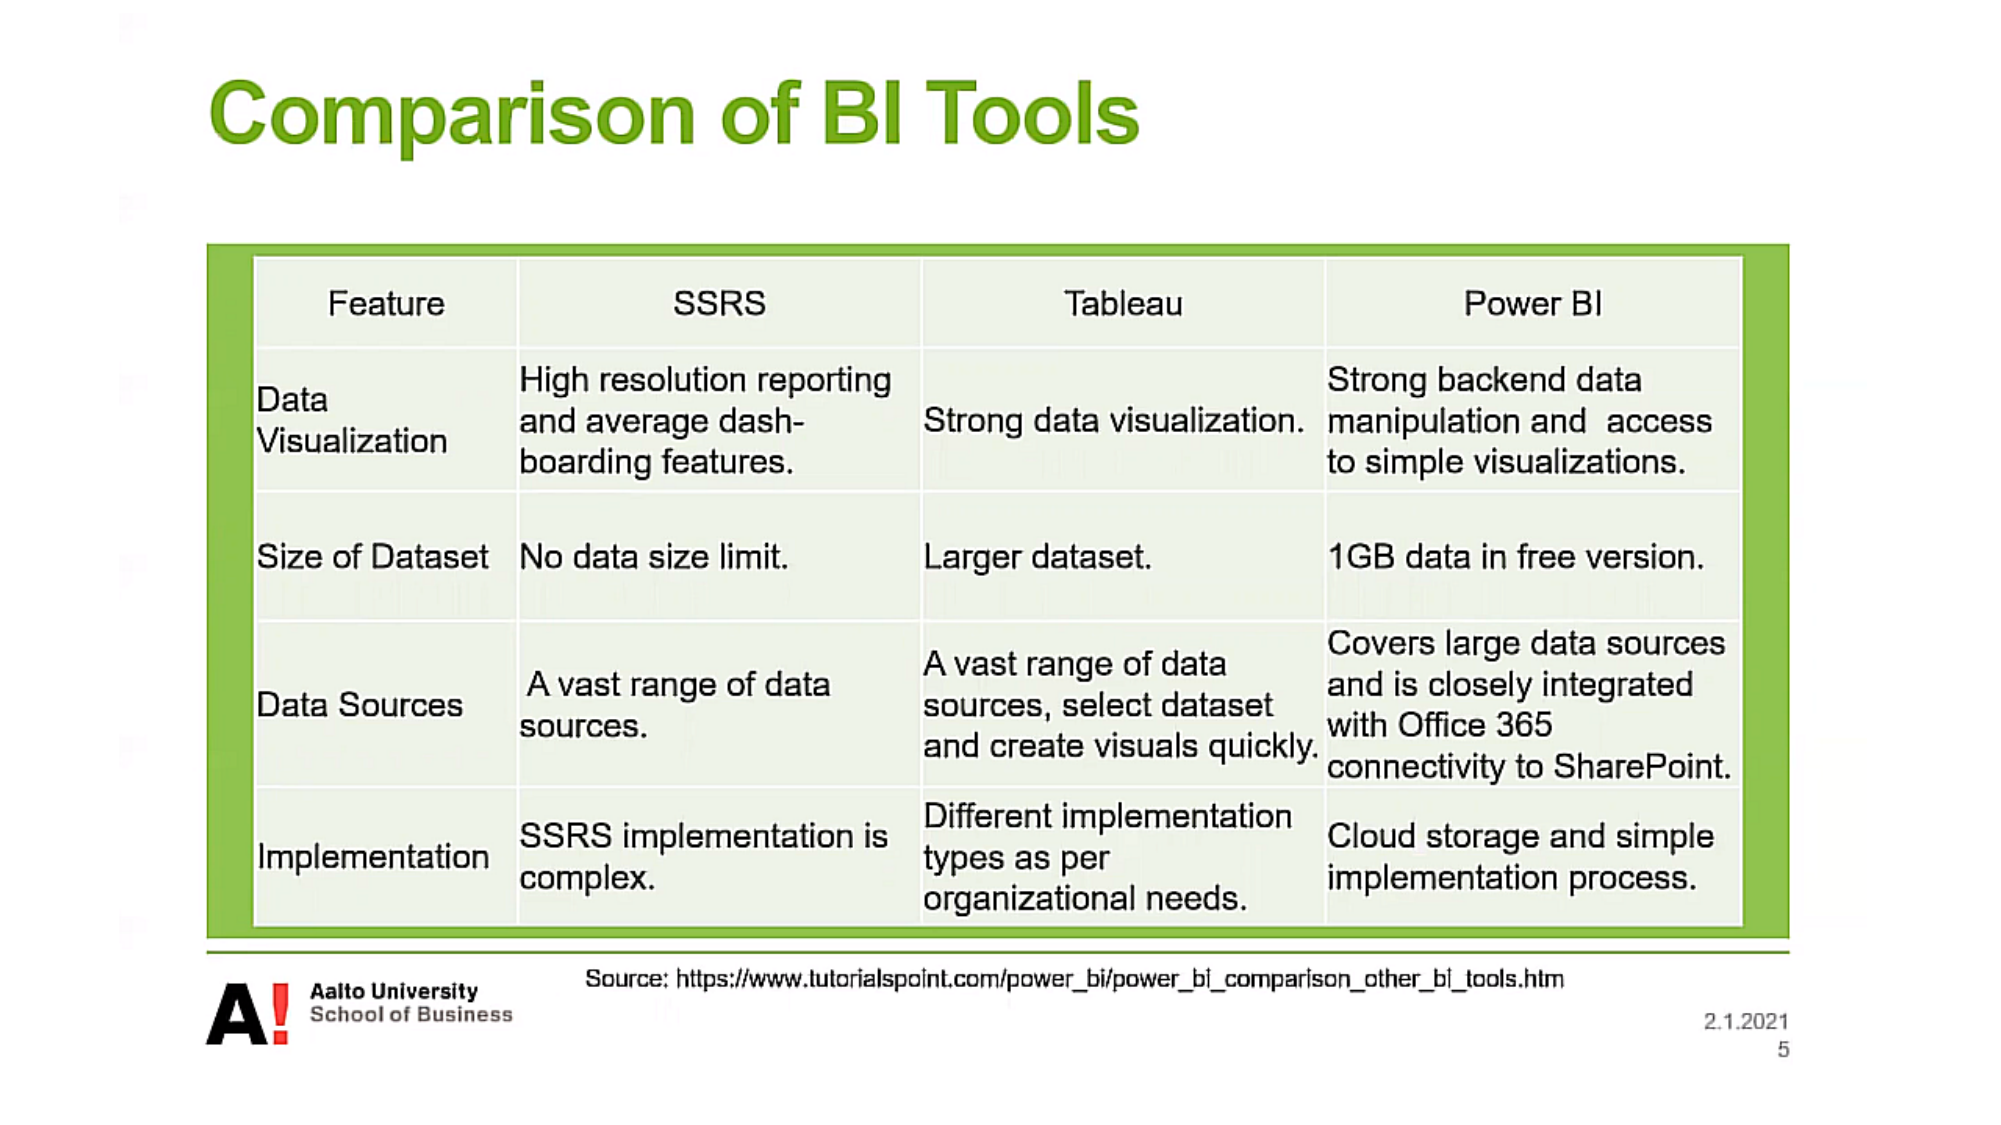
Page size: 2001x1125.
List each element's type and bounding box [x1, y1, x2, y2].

picture [118, 12, 1868, 1113]
